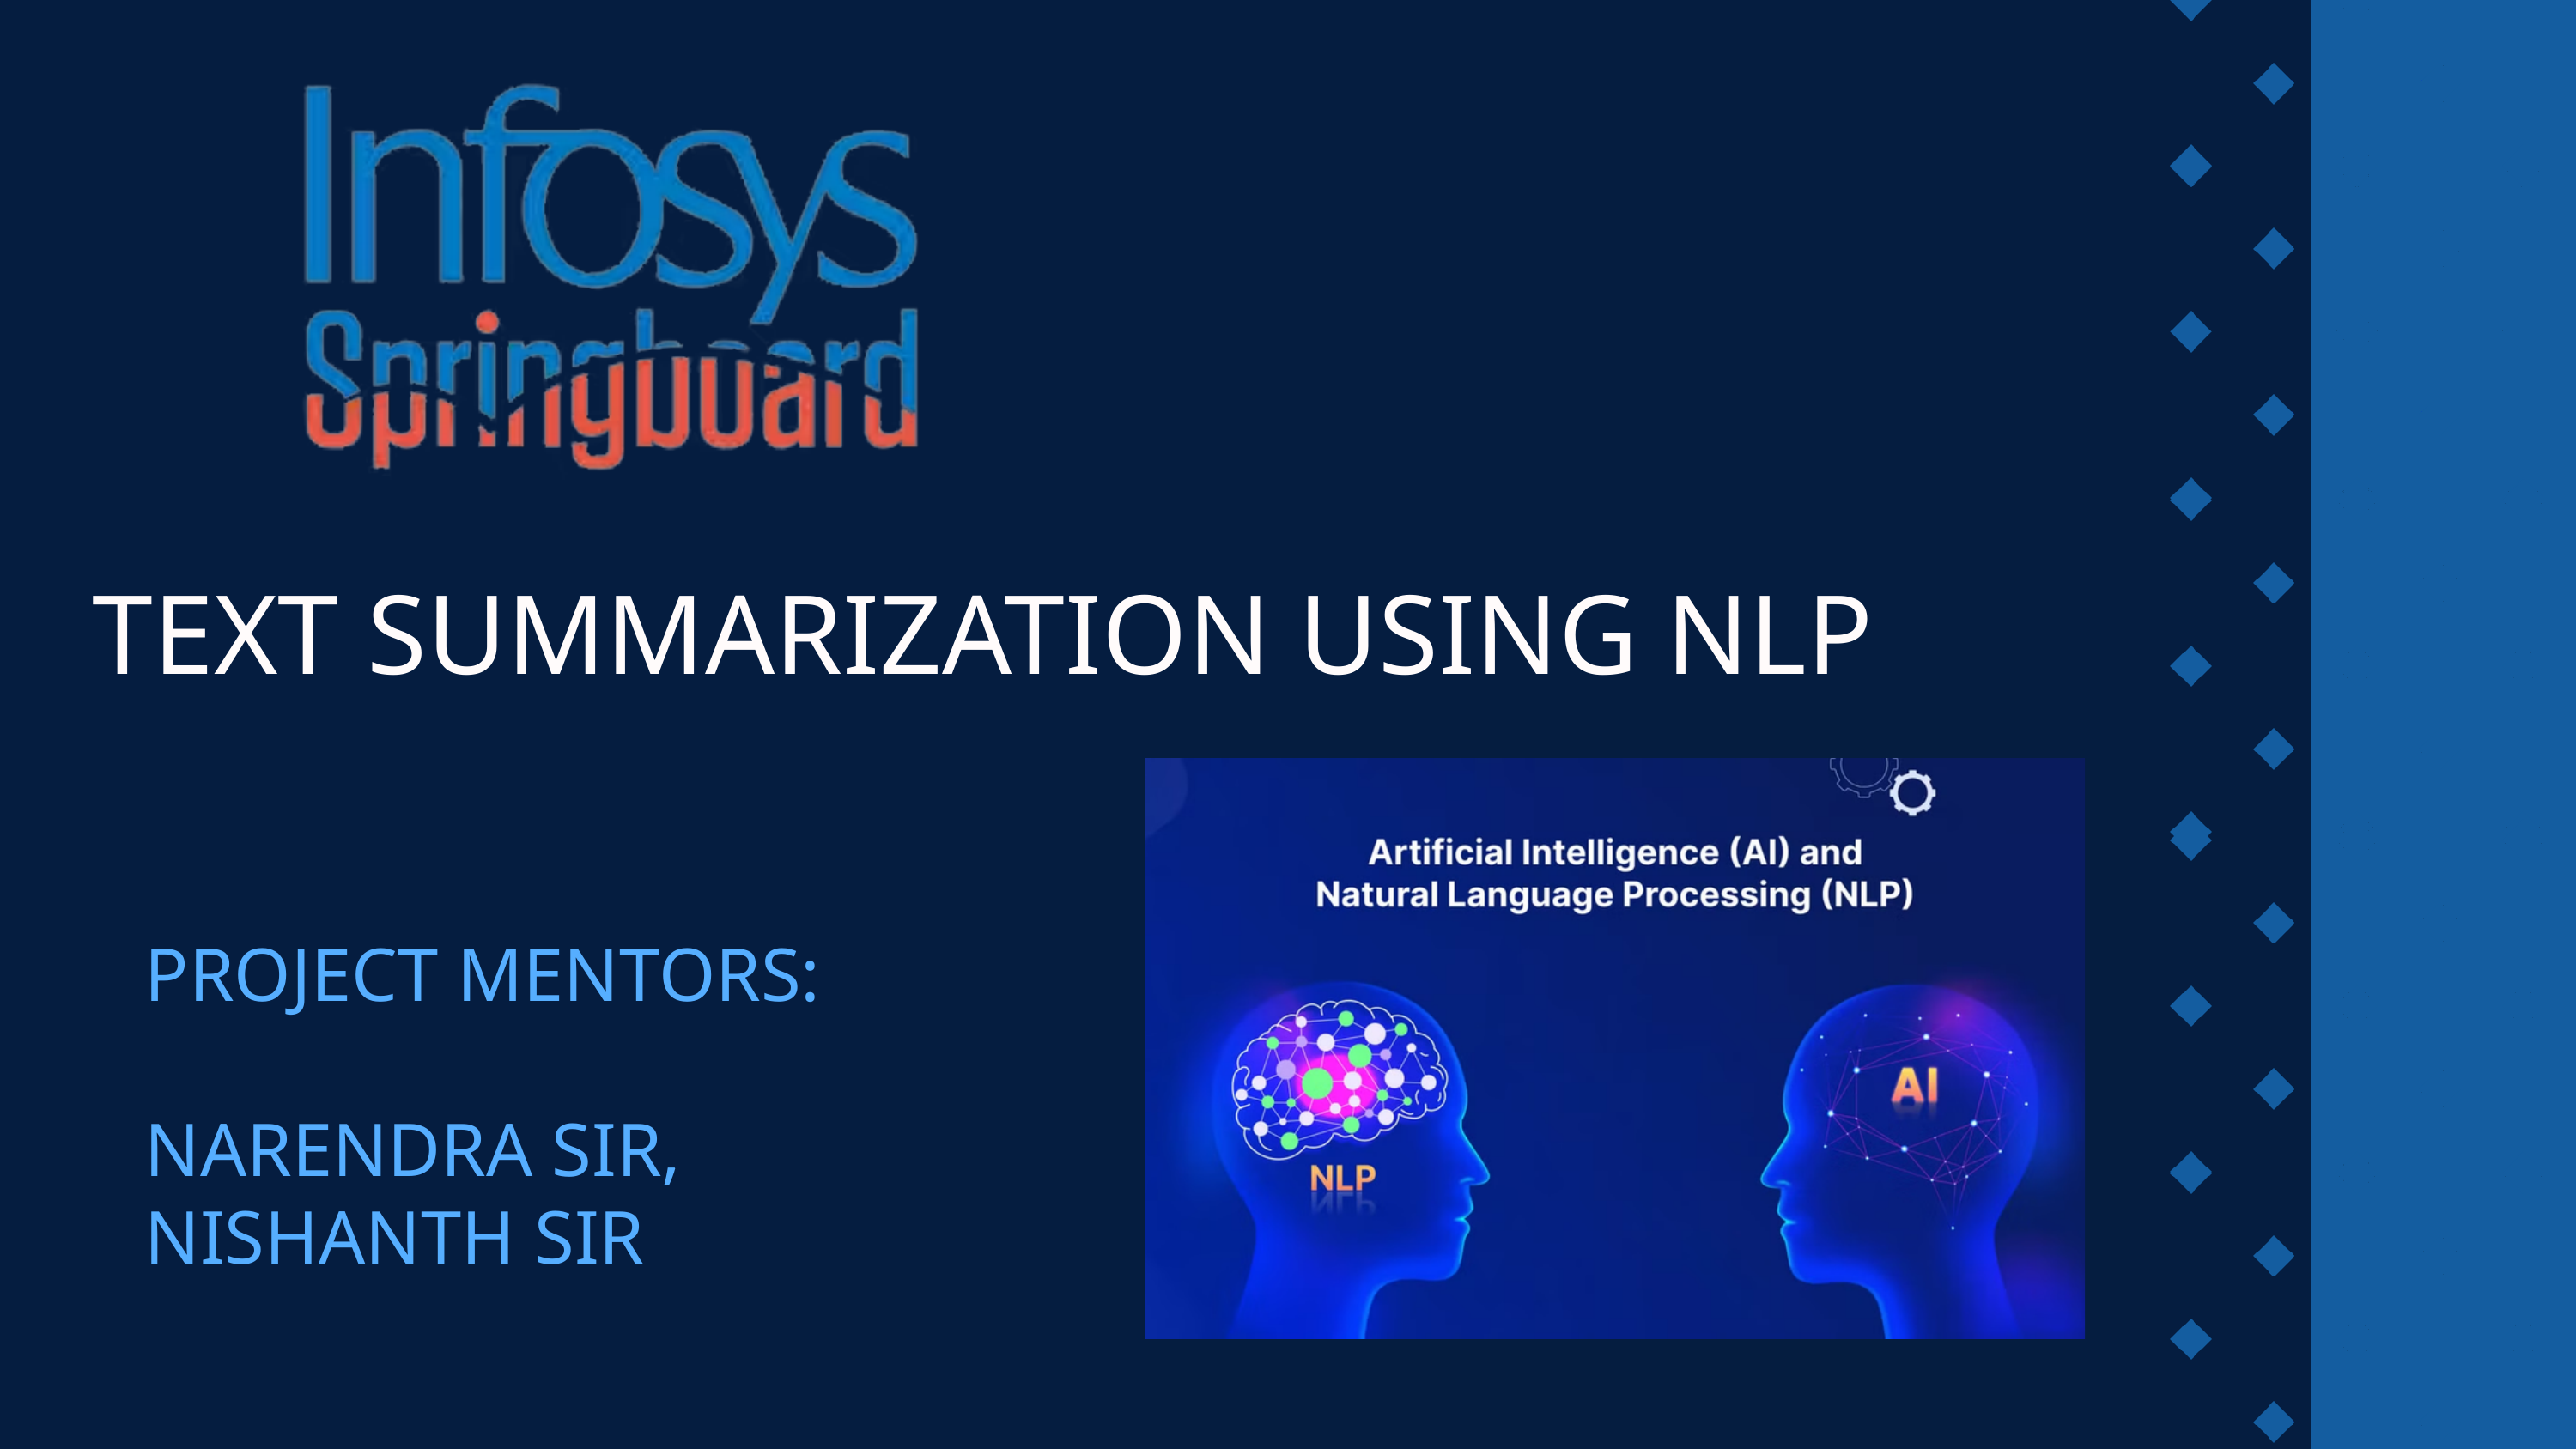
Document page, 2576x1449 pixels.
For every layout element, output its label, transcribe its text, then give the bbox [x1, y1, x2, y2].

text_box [1604, 585, 2576, 858]
text_box [2170, 1152, 2543, 1449]
text_box [2170, 144, 2543, 479]
text_box [2170, 0, 2543, 144]
text_box [282, 75, 943, 480]
text_box [2170, 479, 2543, 585]
text_box [1145, 758, 2086, 1339]
text_box TEXT SUMMARIZATION USING NLP [93, 564, 2029, 696]
text_box [2170, 867, 2543, 1152]
text_box PROJECT MENTORS: NARENDRA SIR, NISHANTH SIR [144, 927, 1061, 1279]
